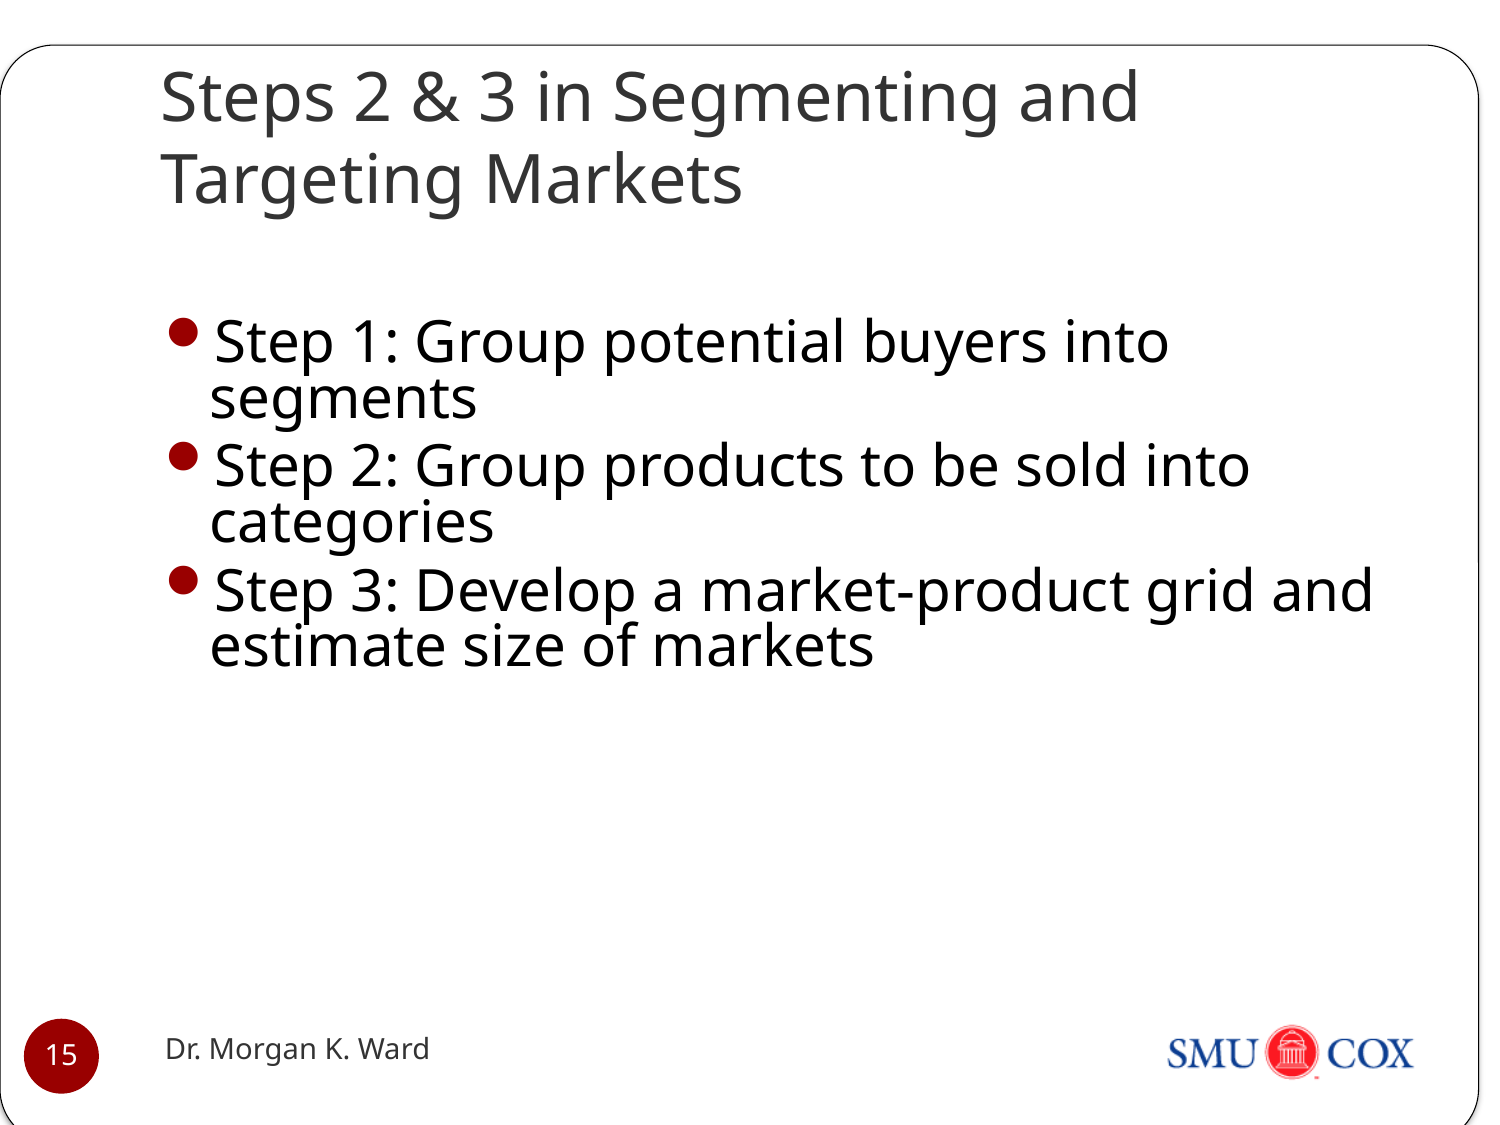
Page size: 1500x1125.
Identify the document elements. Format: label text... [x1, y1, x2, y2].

title Steps 2 & 3 in Segmenting and Targeting Markets [146, 45, 1422, 233]
picture [1155, 1012, 1427, 1093]
list Step 1: Group potential buyers into segments Step 2: Group products to be sold into categories Step 3: Develop a market-product grid and estimate size of markets [150, 310, 1425, 1061]
slide_number 15 [23, 1018, 99, 1094]
footer Dr. Morgan K. Ward [150, 1012, 800, 1088]
